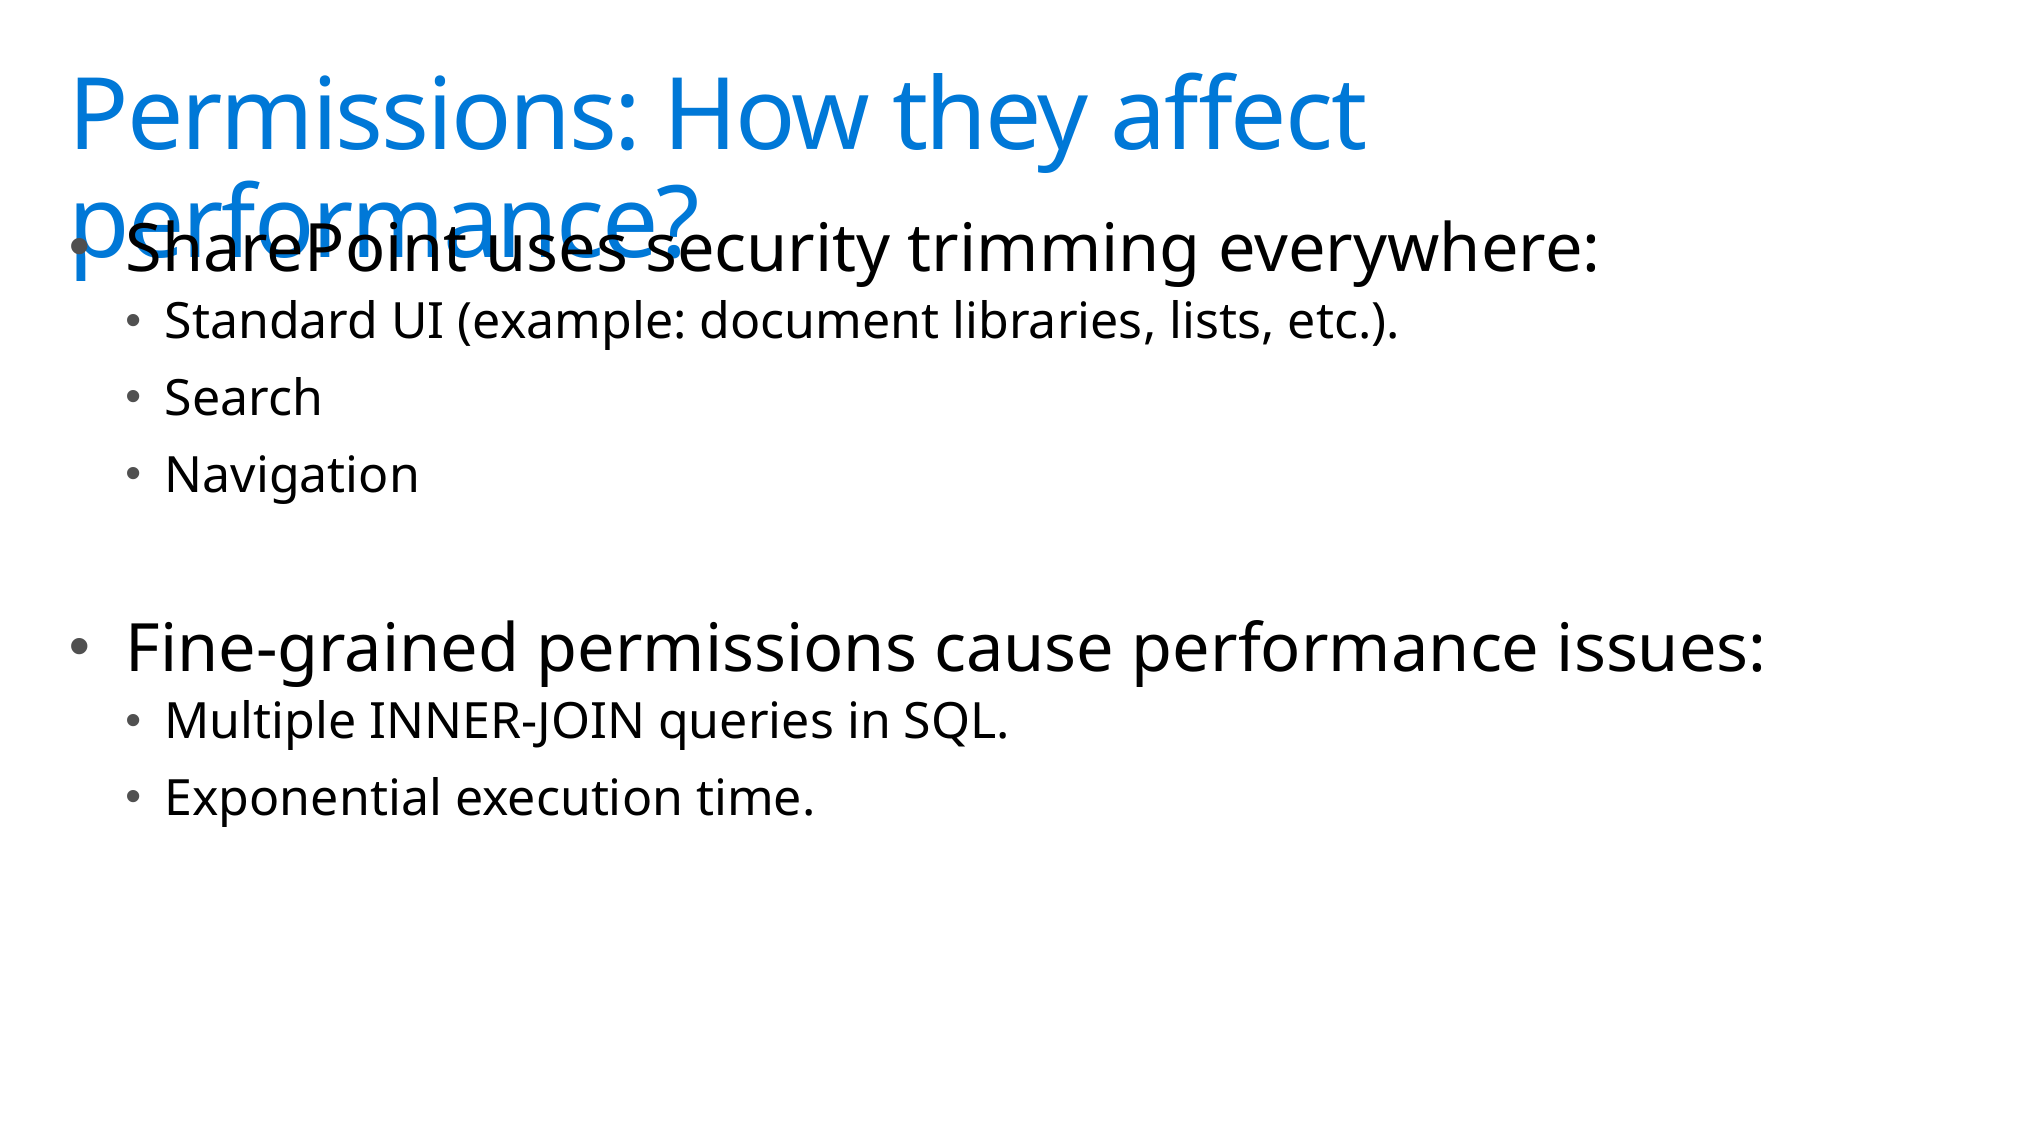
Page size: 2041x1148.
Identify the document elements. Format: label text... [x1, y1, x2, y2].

title Permissions: How they affect performance? [45, 48, 1996, 198]
list SharePoint uses security trimming everywhere: Standard UI (example: document libraries, lists, etc.). Search Navigation Fine-grained permissions cause performance issues: Multiple INNER-JOIN queries in SQL. Exponential execution time. [45, 198, 1996, 864]
